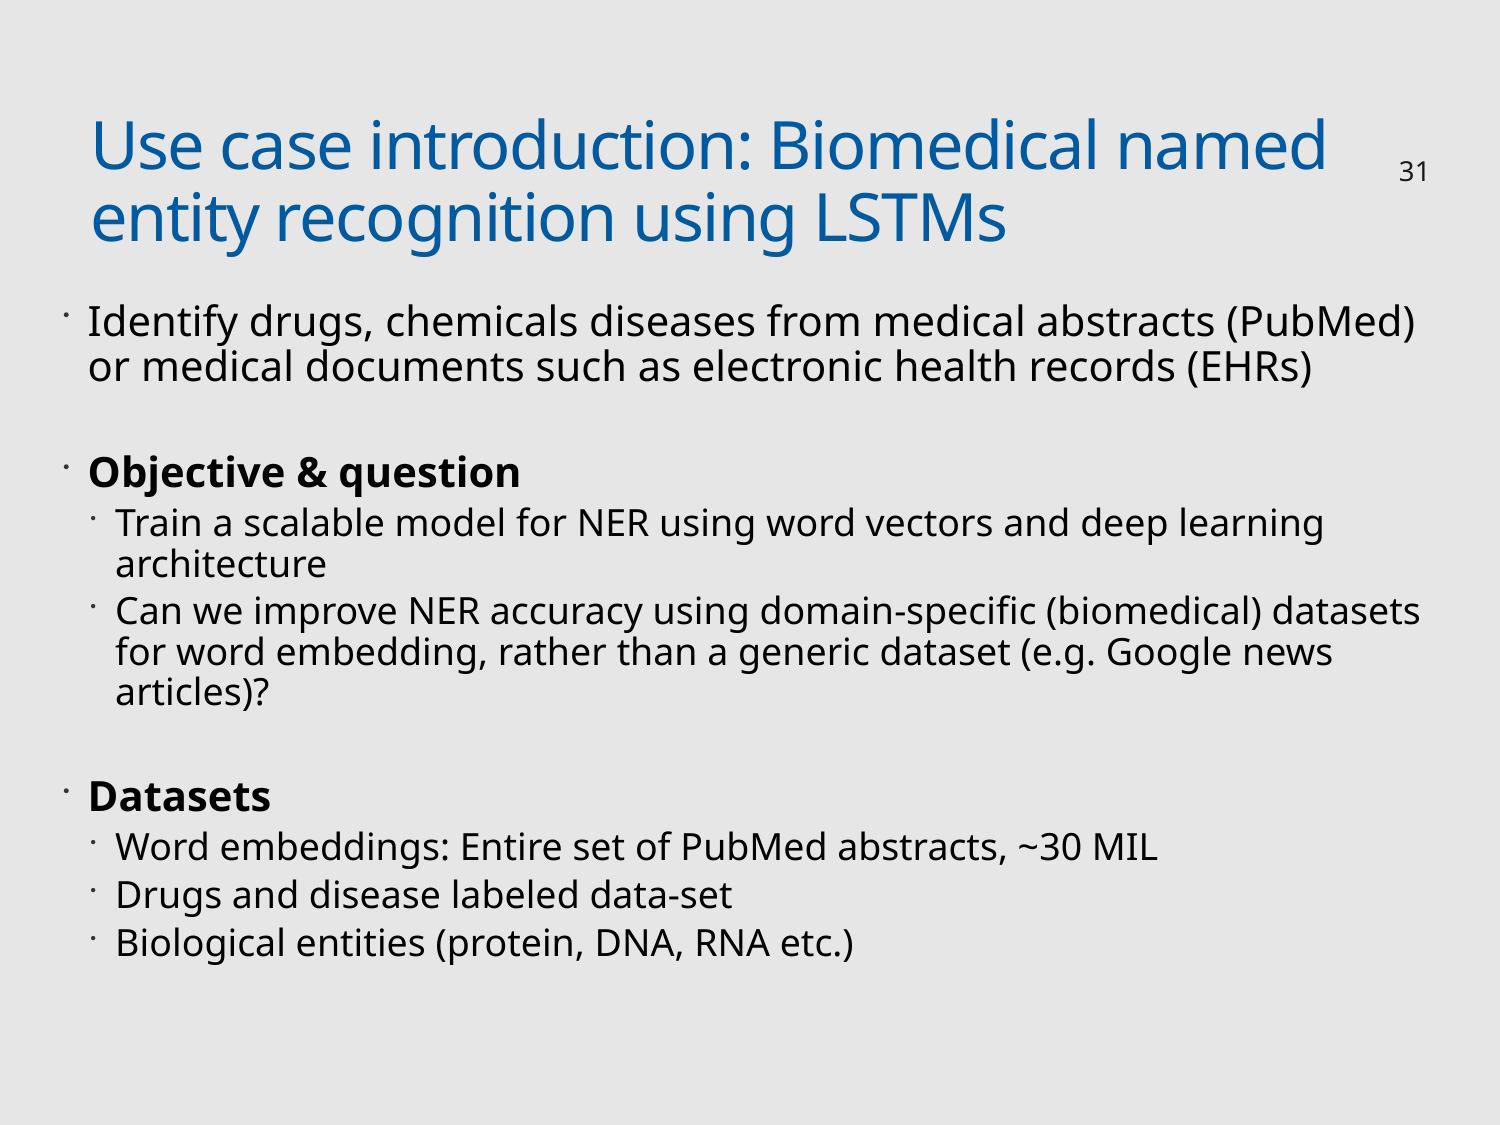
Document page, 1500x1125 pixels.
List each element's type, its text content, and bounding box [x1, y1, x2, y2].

title Use case introduction: Biomedical named entity recognition using LSTMs [65, 96, 1500, 245]
list Identify drugs, chemicals diseases from medical abstracts (PubMed) or medical documents such as electronic health records (EHRs) Objective & question Train a scalable model for NER using word vectors and deep learning architecture Can we improve NER accuracy using domain-specific (biomedical) datasets for word embedding, rather than a generic dataset (e.g. Google news articles)? Datasets Word embeddings: Entire set of PubMed abstracts, ~30 MIL Drugs and disease labeled data-set Biological entities (protein, DNA, RNA etc.) [36, 285, 1470, 920]
text_box 31 [1376, 137, 1500, 206]
